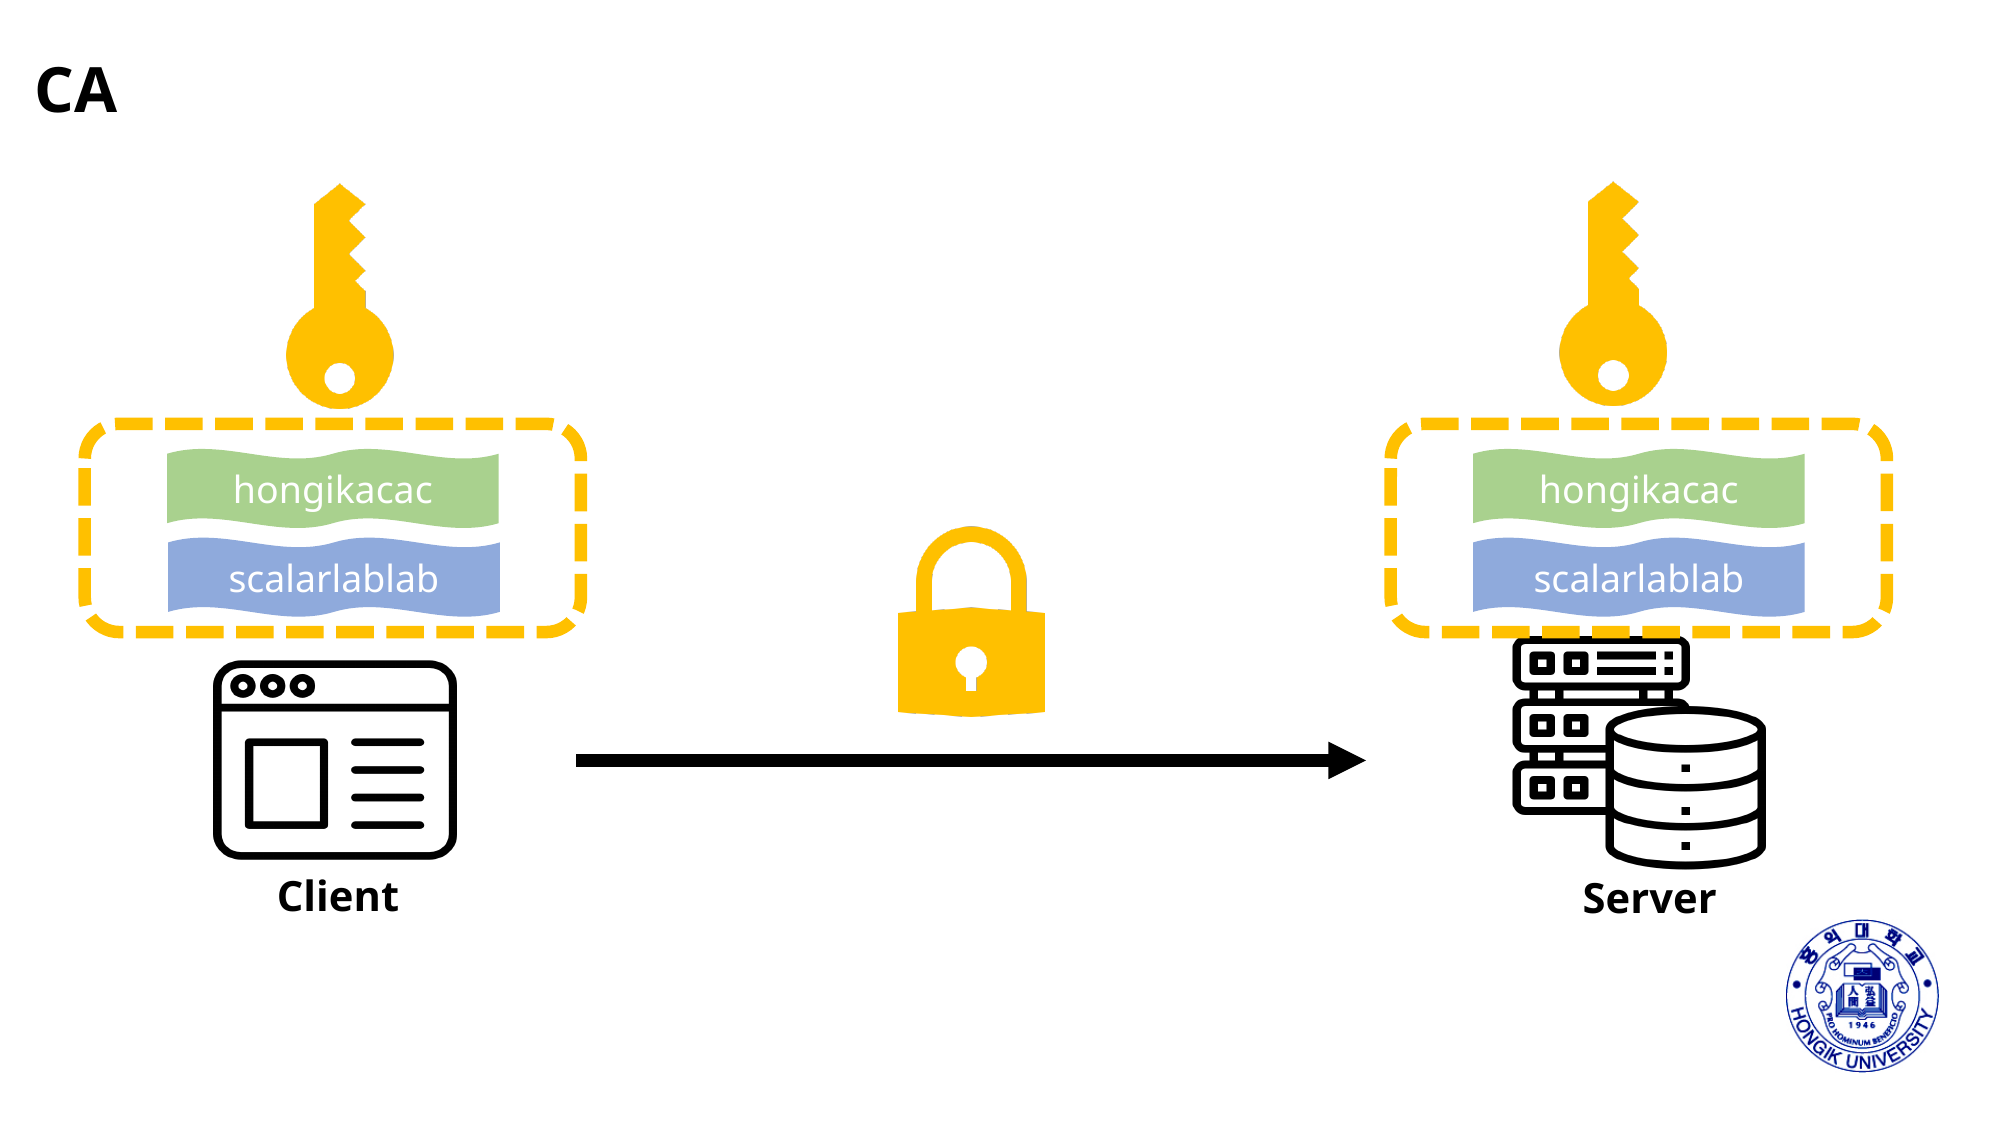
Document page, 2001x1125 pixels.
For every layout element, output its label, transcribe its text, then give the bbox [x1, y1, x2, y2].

text_box Server [1567, 835, 1787, 933]
picture [1504, 628, 1774, 877]
picture [213, 647, 457, 873]
picture [1490, 171, 1736, 416]
picture [845, 496, 1097, 747]
text_box Client [261, 833, 481, 931]
picture [217, 173, 462, 419]
picture [1786, 919, 1939, 1073]
text_box CA [19, 11, 1736, 126]
text_box [1389, 422, 1888, 634]
text_box [83, 422, 582, 634]
